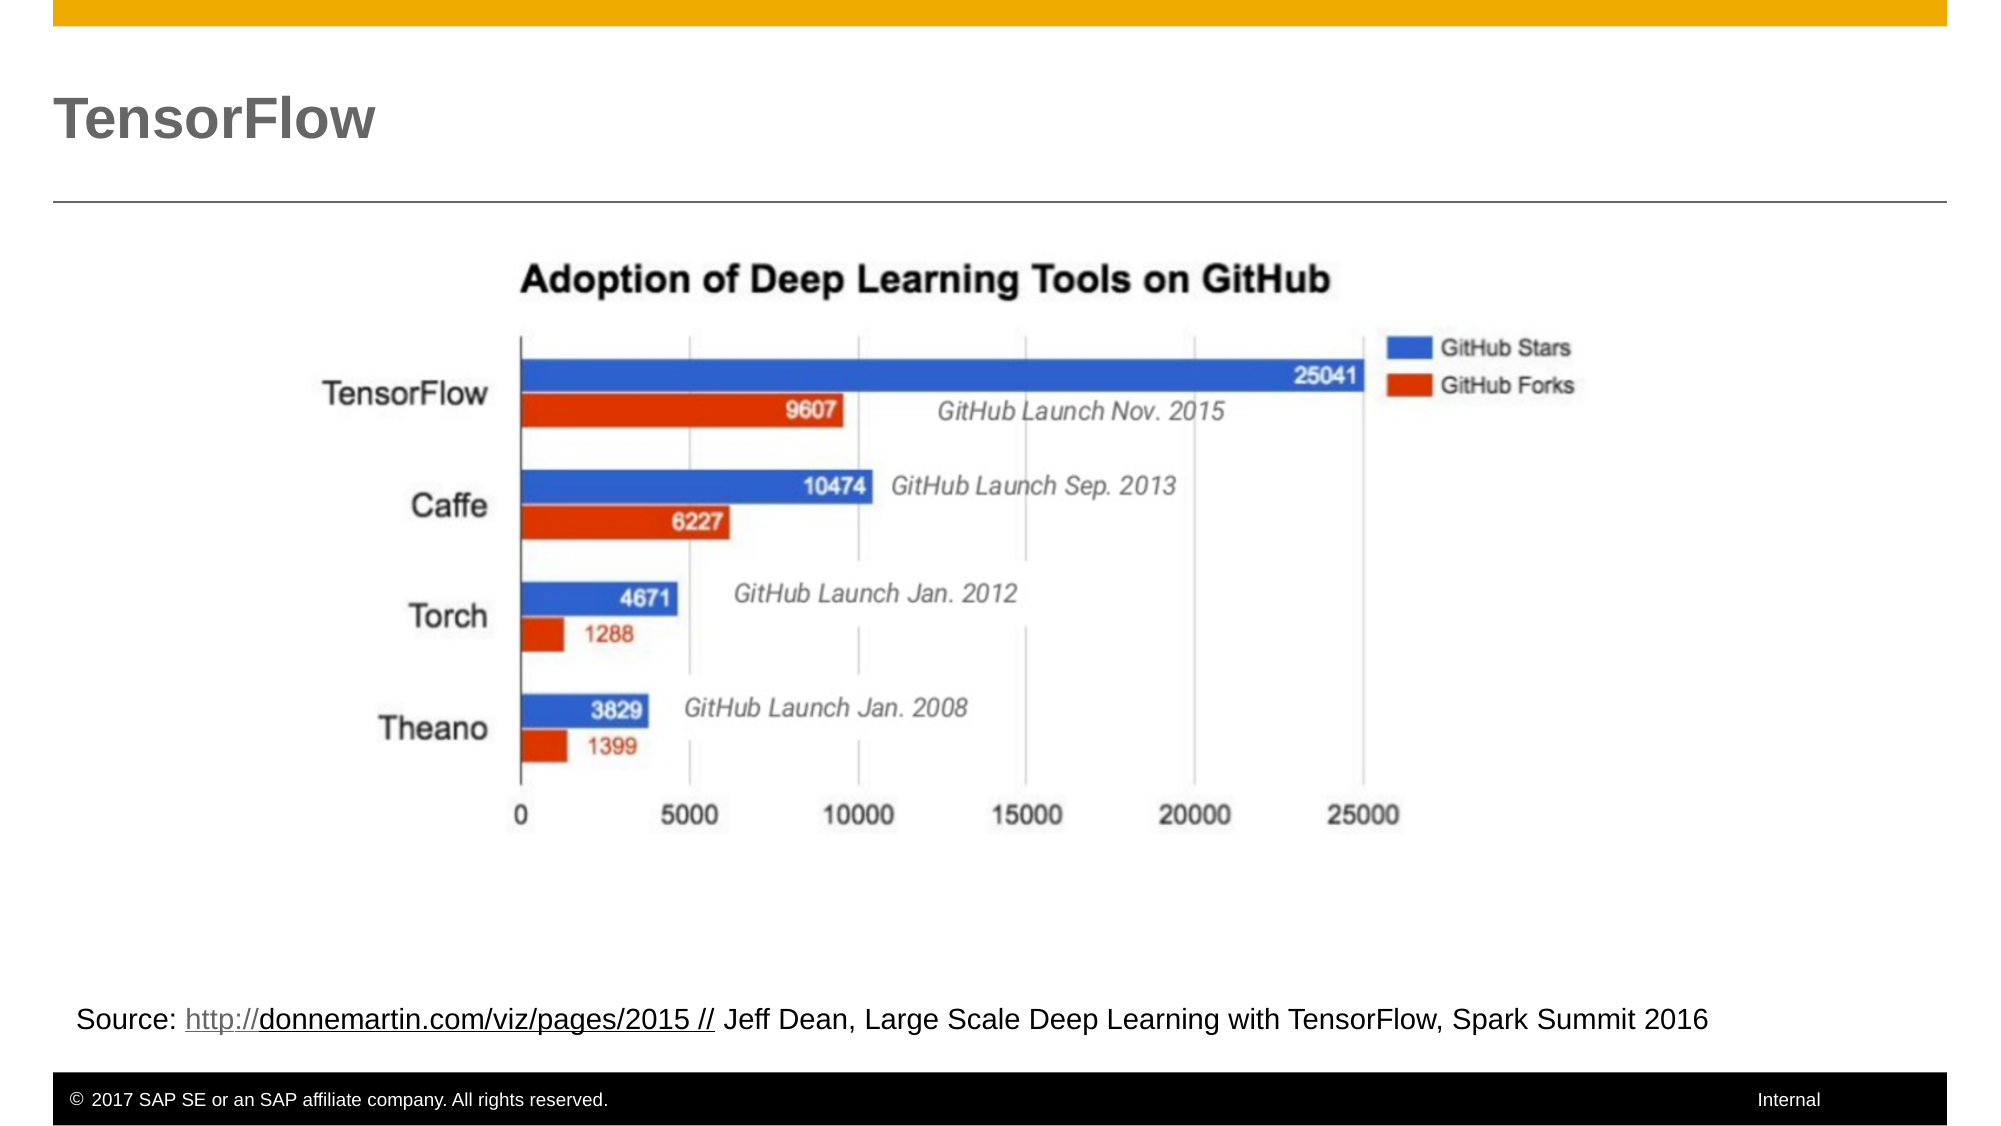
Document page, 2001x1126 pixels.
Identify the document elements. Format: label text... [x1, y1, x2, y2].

picture [301, 233, 1595, 858]
title TensorFlow [53, 53, 1947, 178]
text_box Source: http://donnemartin.com/viz/pages/2015 // Jeff Dean, Large Scale Deep Learning with TensorFlow, Spark Summit 2016 [76, 999, 1711, 1035]
